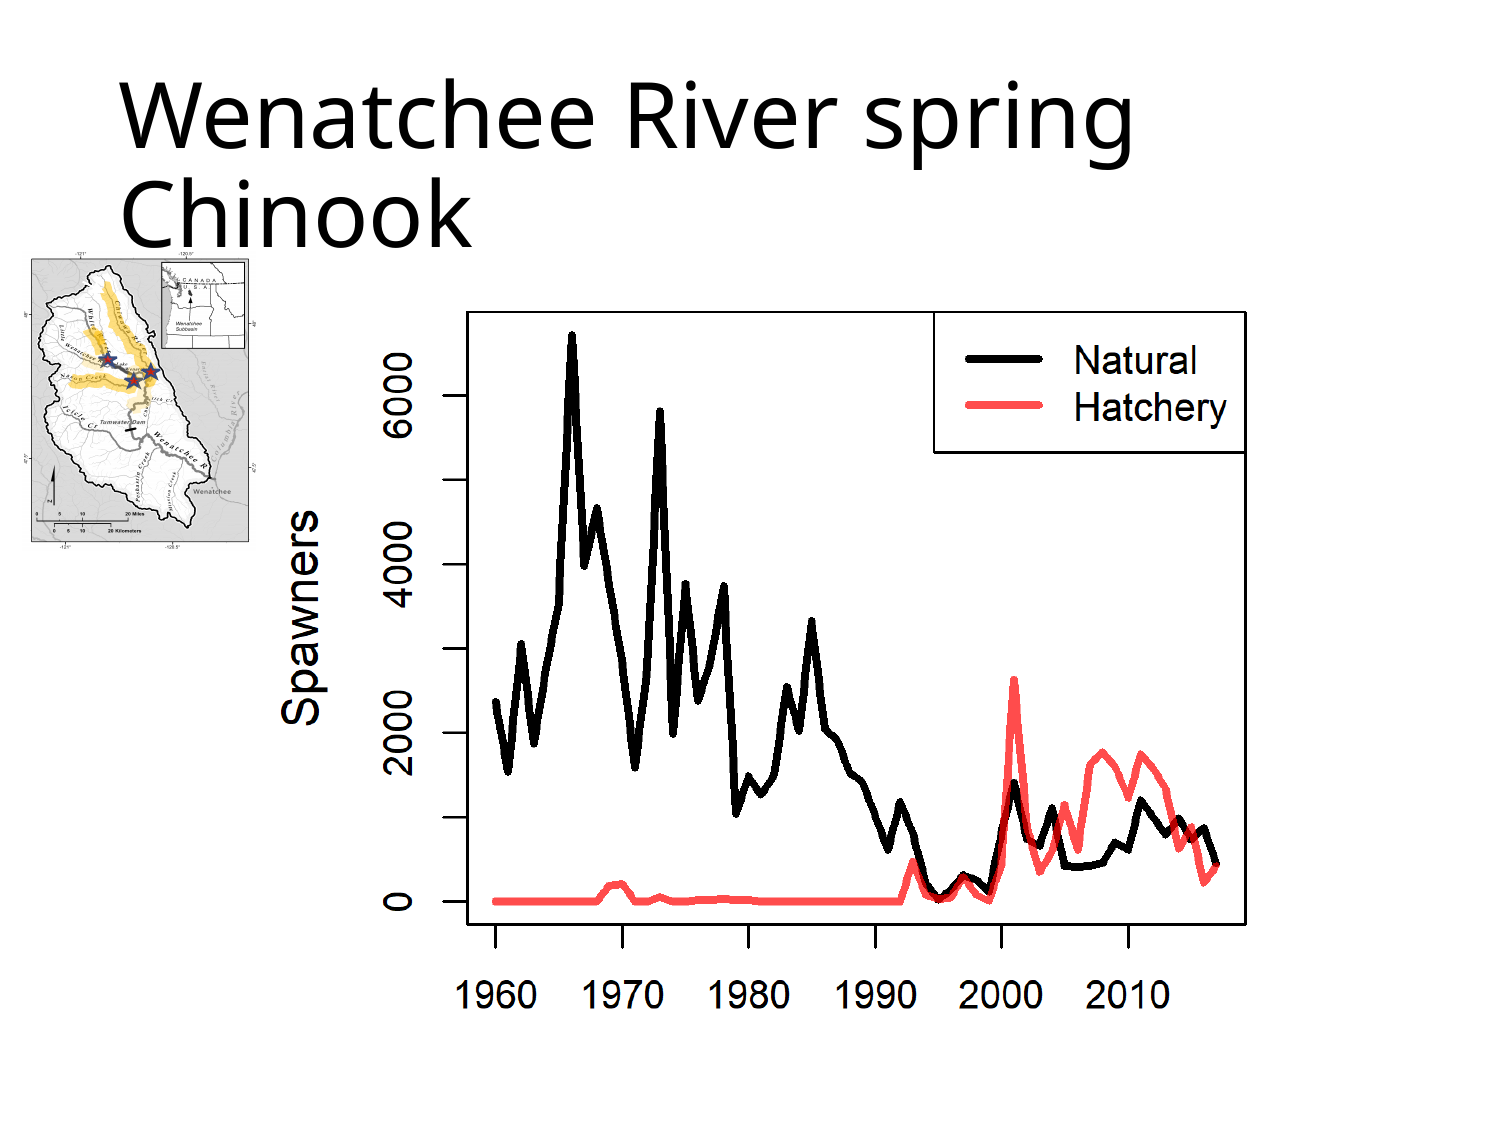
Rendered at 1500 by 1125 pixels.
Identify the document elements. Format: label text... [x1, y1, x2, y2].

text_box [22, 250, 256, 551]
title Wenatchee River spring Chinook [103, 59, 1397, 278]
picture [280, 265, 1332, 1064]
